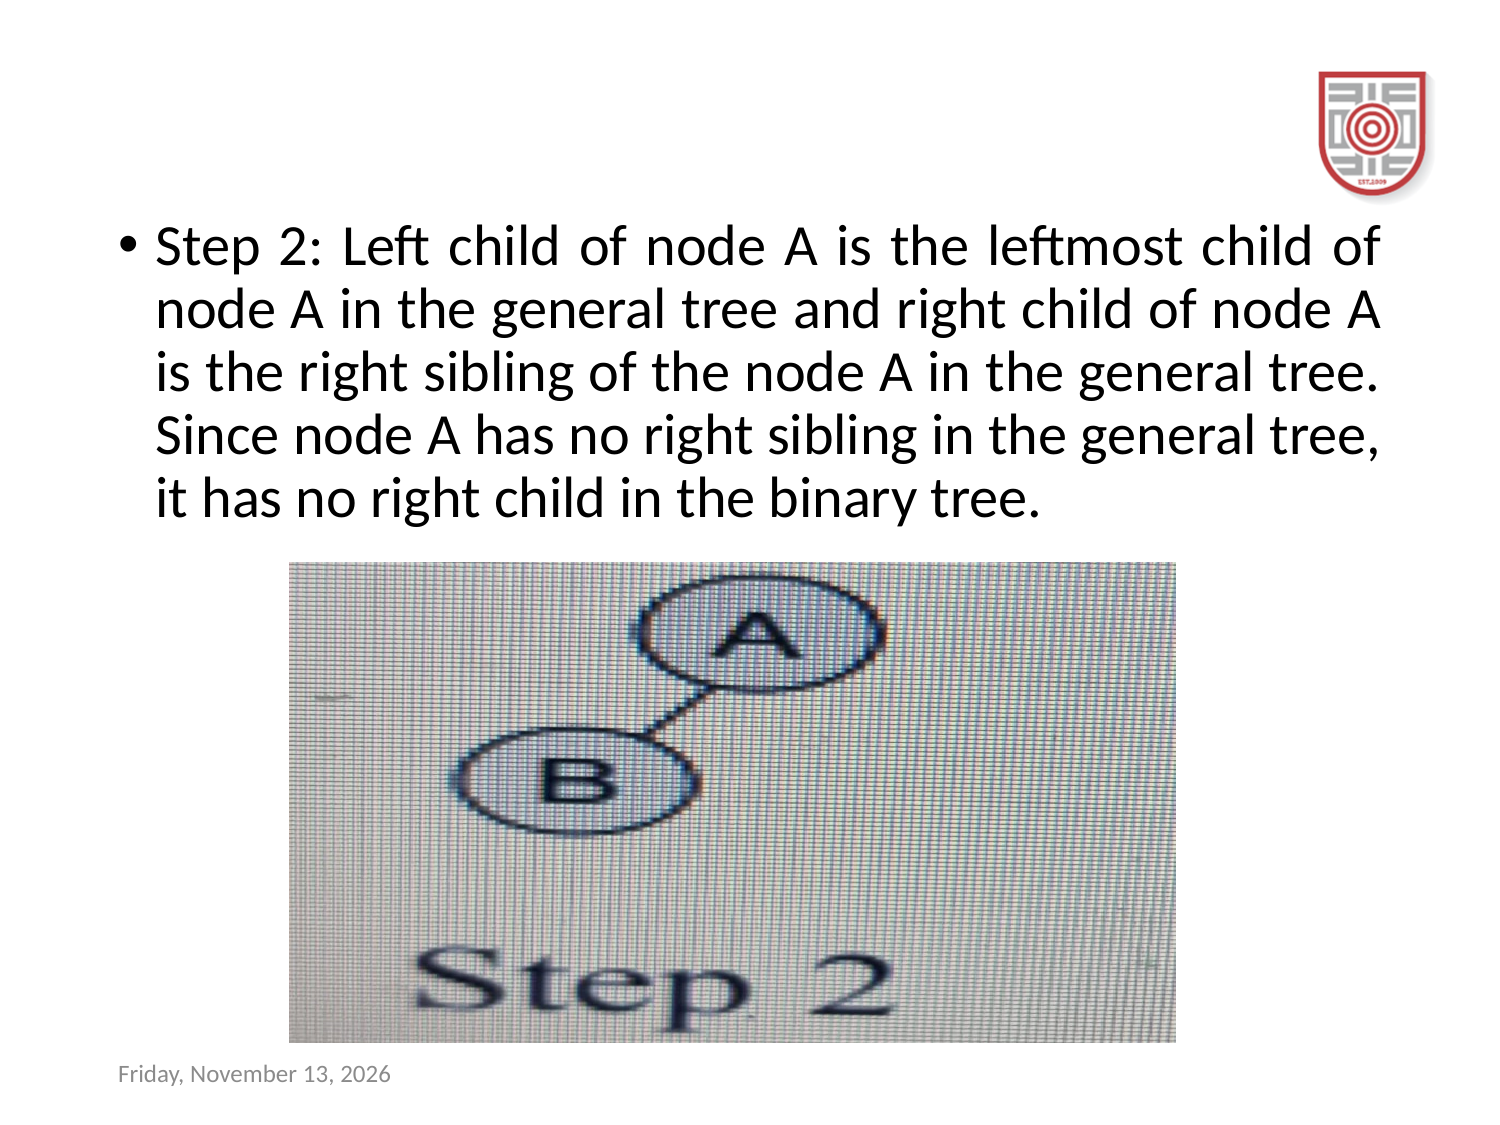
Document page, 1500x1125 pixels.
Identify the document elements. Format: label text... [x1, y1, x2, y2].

picture [289, 562, 1176, 1043]
picture [1305, 59, 1451, 218]
list Step 2: Left child of node A is the leftmost child of node A in the general tree and right child of node A is the right sibling of the node A in the general tree. Since node A has no right sibling in the general tree, it has no right child in the binary tree. [103, 208, 1397, 1043]
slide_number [103, 1042, 441, 1103]
